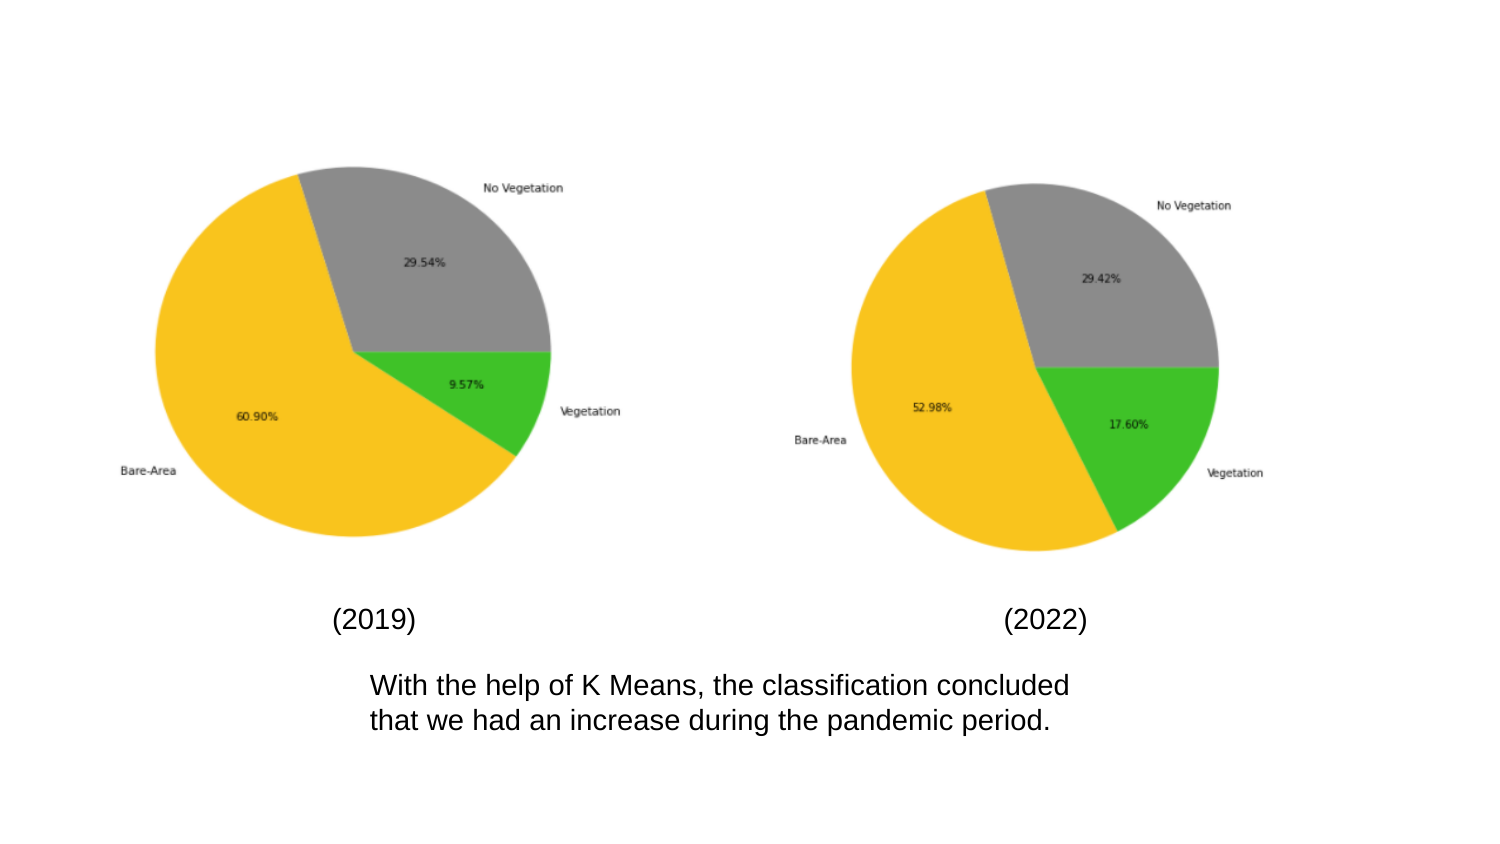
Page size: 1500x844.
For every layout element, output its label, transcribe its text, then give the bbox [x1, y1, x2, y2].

text_box (2019) [40, 585, 670, 651]
text_box With the help of K Means, the classification concluded that we had an increase during the pandemic period. [354, 651, 1106, 752]
picture [55, 143, 674, 586]
text_box (2022) [670, 585, 1422, 651]
picture [759, 161, 1333, 586]
